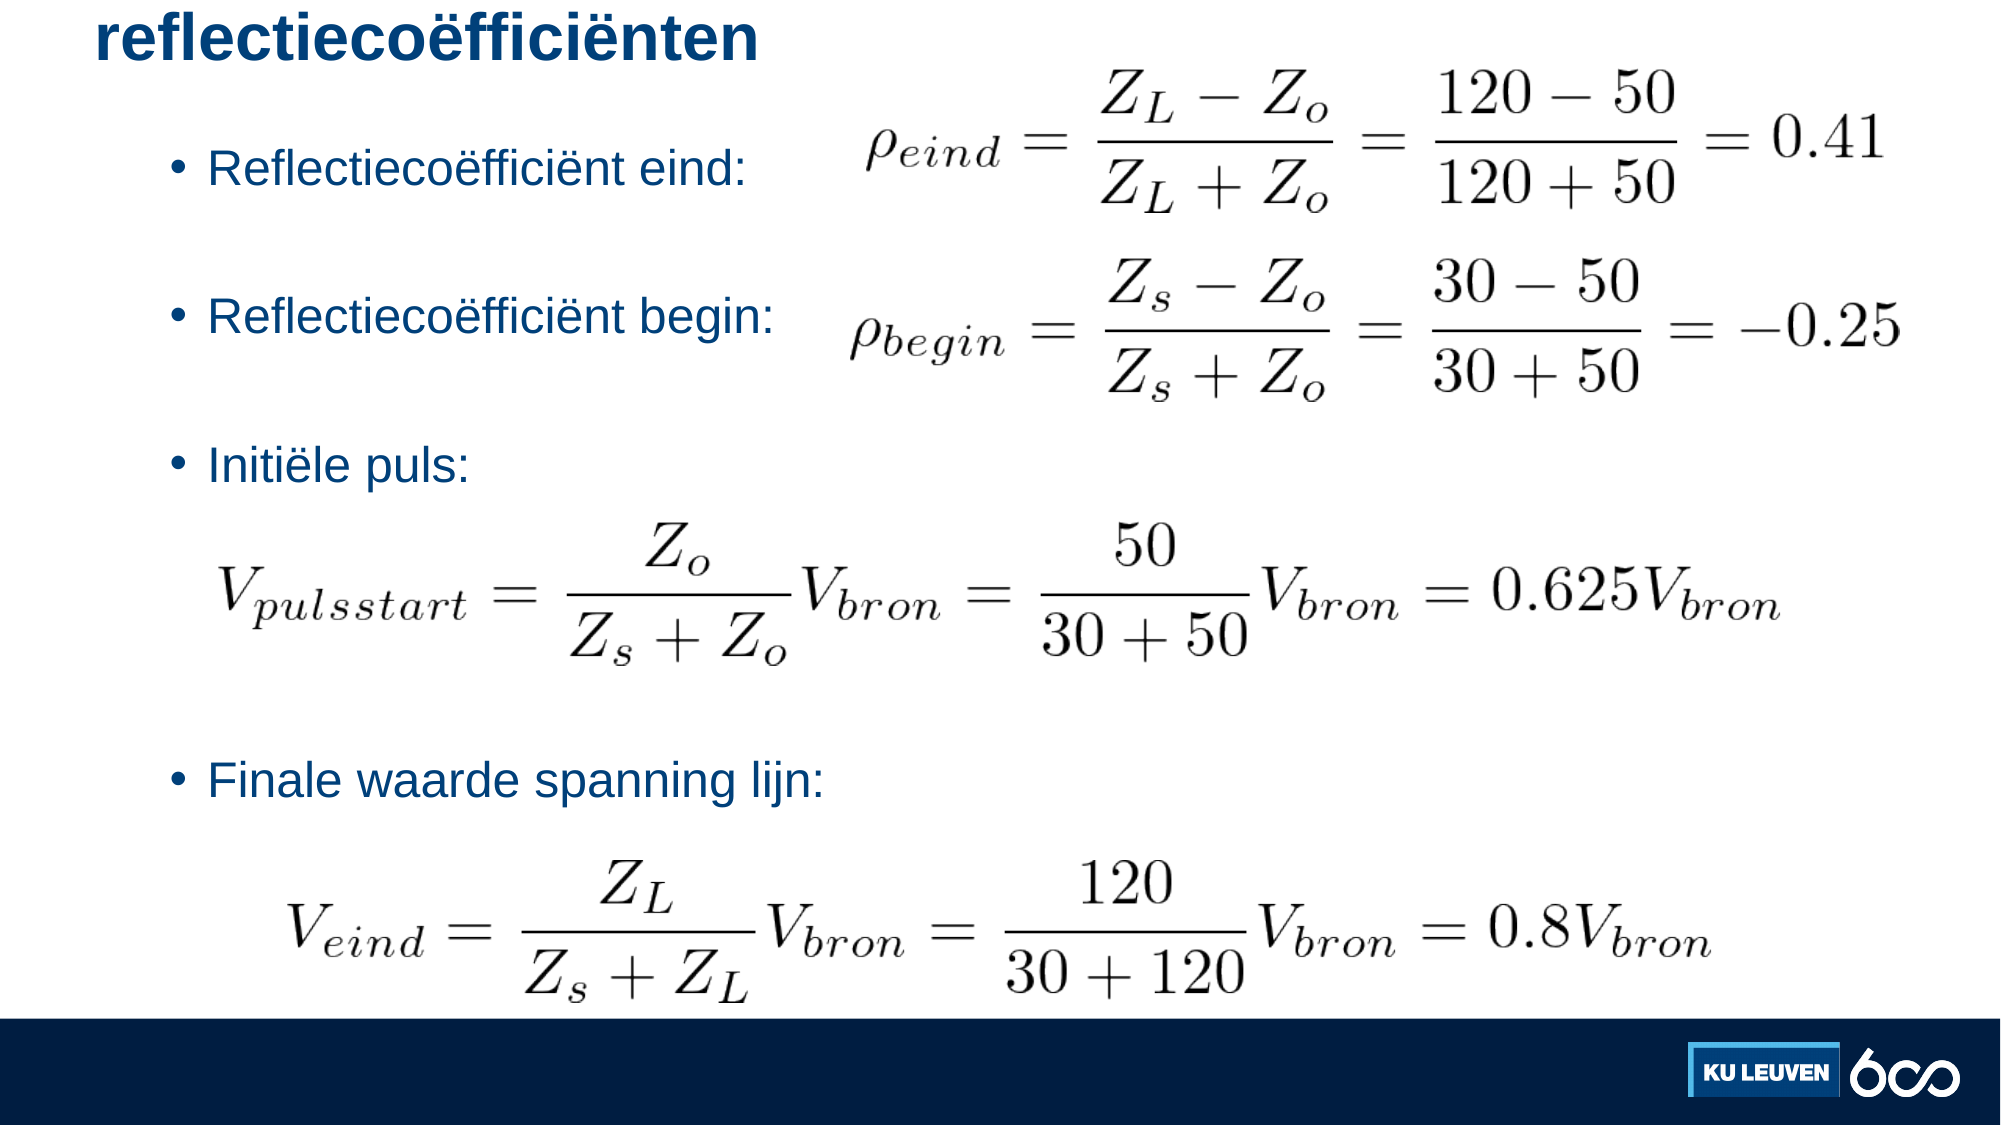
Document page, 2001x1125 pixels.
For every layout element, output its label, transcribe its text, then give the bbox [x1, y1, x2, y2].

picture [866, 68, 1884, 213]
picture [850, 257, 1900, 402]
picture [218, 521, 1782, 666]
picture [287, 860, 1713, 1003]
picture [1688, 1042, 1960, 1097]
title reflectiecoëfficiënten [94, 2, 1906, 110]
list Reflectiecoëfficiënt eind: Reflectiecoëfficiënt begin: Initiële puls: Finale waarde spanning lijn: [94, 142, 1900, 809]
